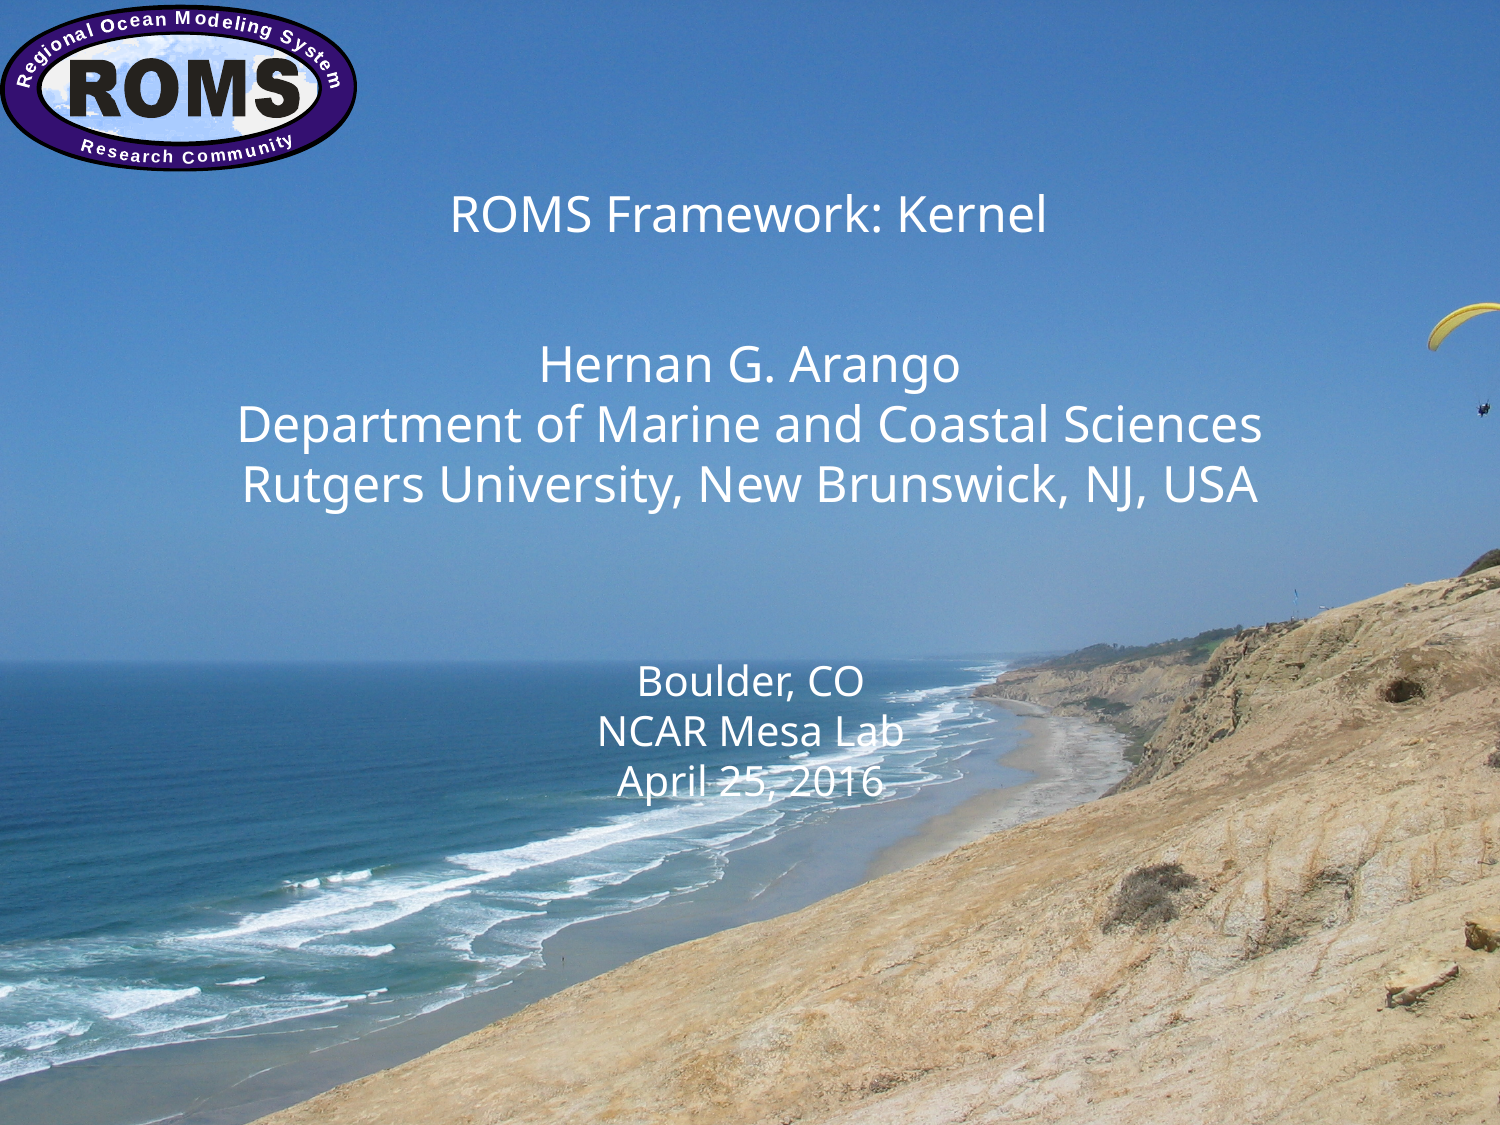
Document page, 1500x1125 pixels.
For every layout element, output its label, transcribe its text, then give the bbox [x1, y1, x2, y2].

text_box Hernan G. Arango Department of Marine and Coastal Sciences Rutgers University, New Brunswick, NJ, USA [221, 324, 1279, 520]
text_box Boulder, CO NCAR Mesa Lab April 25, 2016 [581, 647, 921, 813]
picture [0, 0, 1500, 1125]
text_box ROMS Framework: Kernel [434, 174, 1064, 250]
